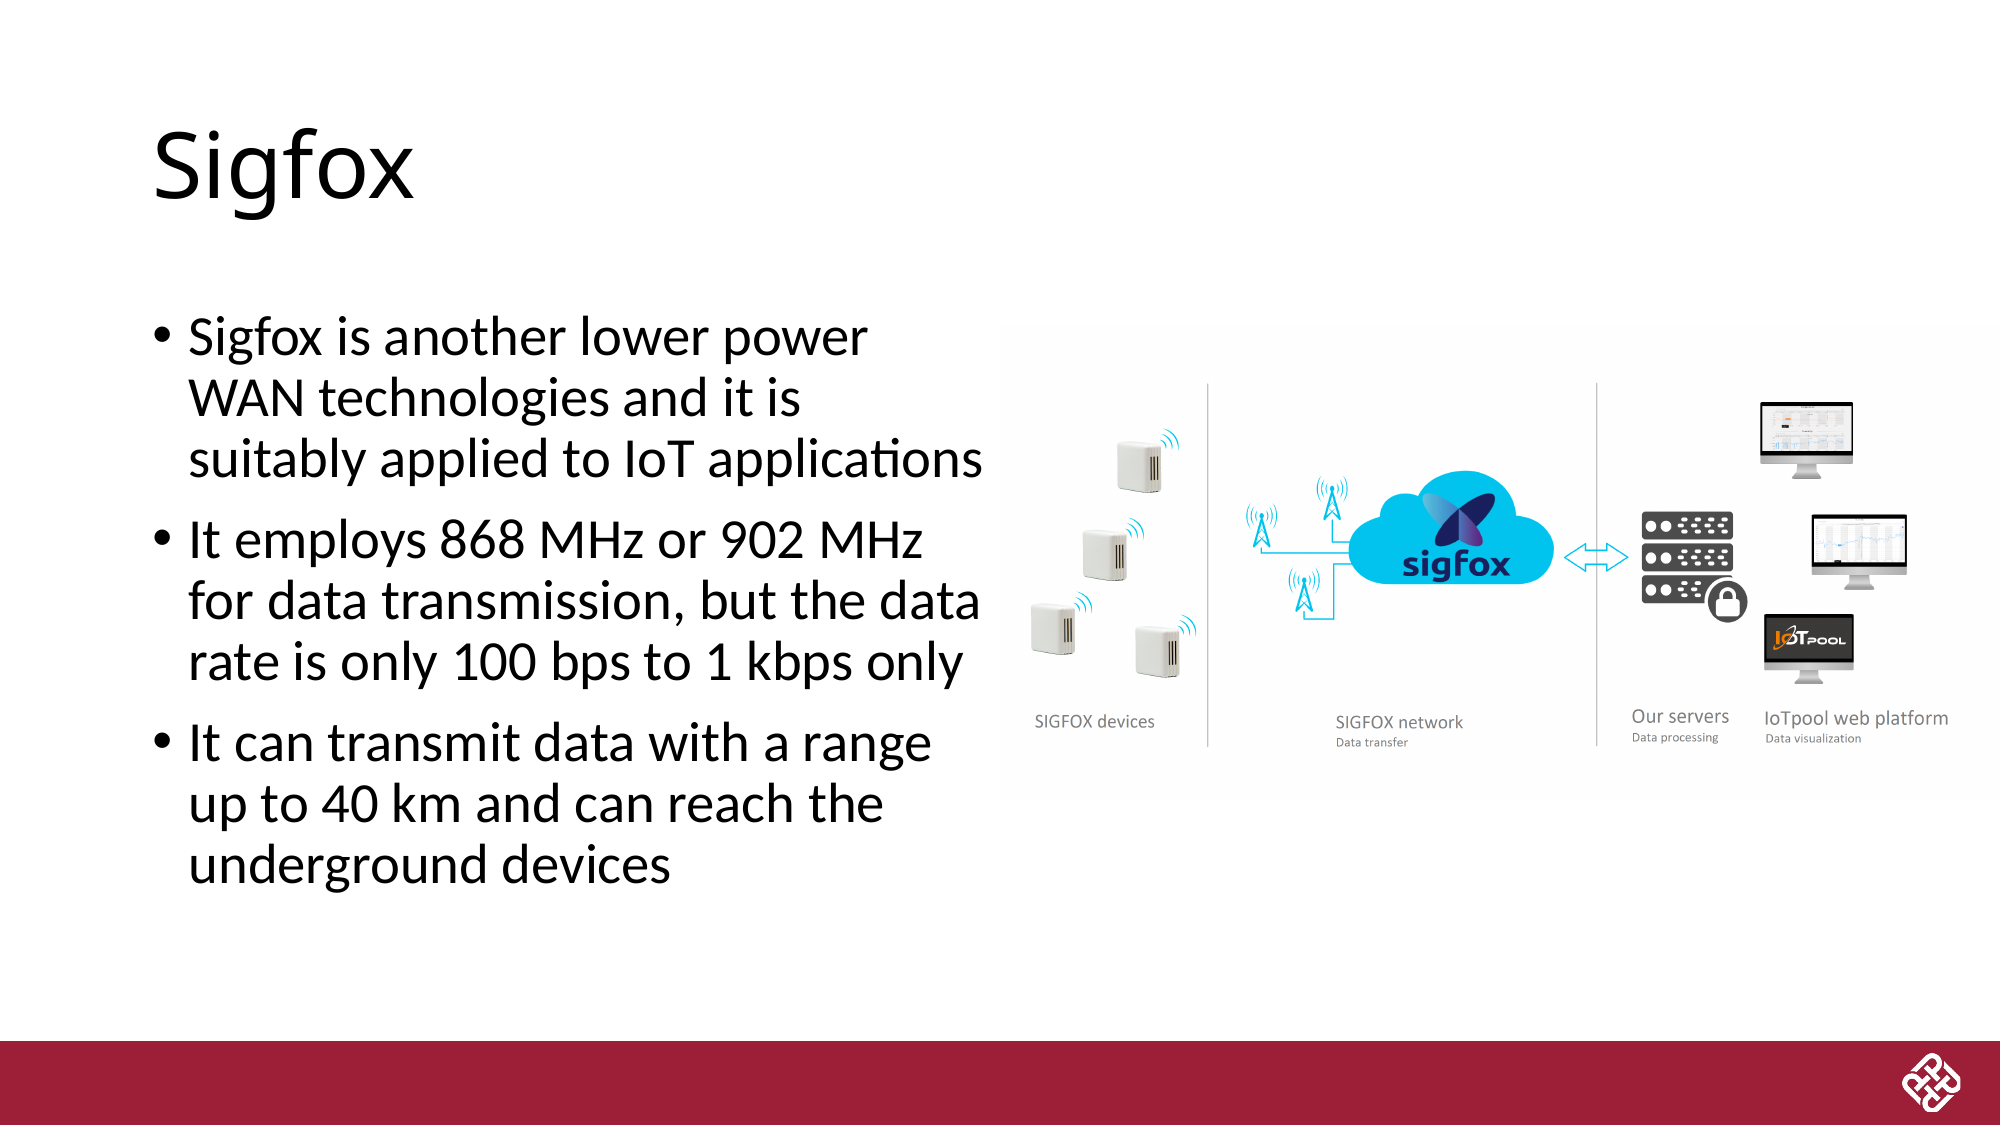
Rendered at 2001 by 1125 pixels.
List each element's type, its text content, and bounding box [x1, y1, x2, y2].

picture [0, 1041, 2000, 1125]
picture [1000, 324, 2000, 801]
list Sigfox is another lower power WAN technologies and it is suitably applied to IoT applications It employs 868 MHz or 902 MHz for data transmission, but the data rate is only 100 bps to 1 kbps only It can transmit data with a range up to 40 km and can reach the underground devices [137, 299, 1000, 1014]
title Sigfox [137, 59, 1863, 278]
